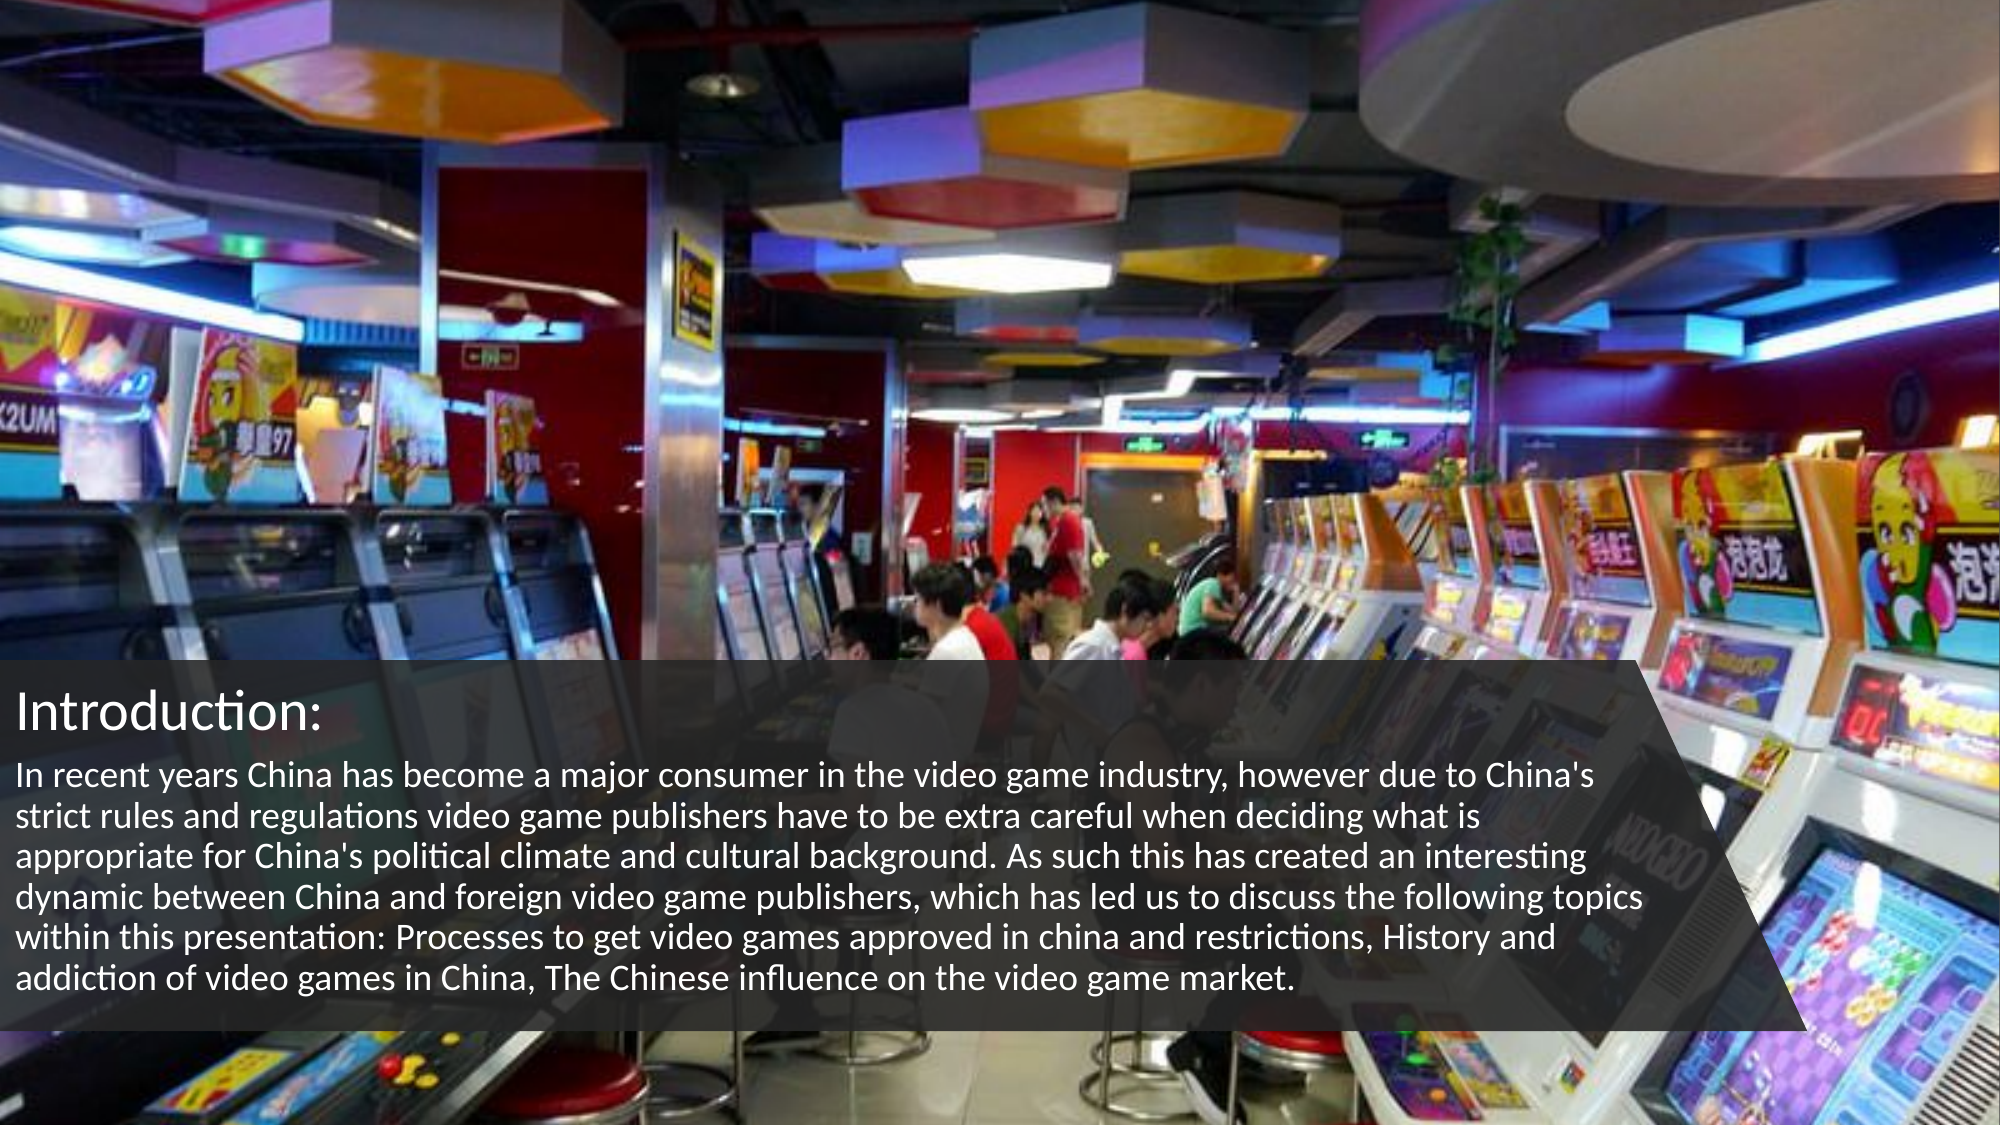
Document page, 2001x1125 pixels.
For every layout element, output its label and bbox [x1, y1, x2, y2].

list [0, 0, 2000, 1125]
